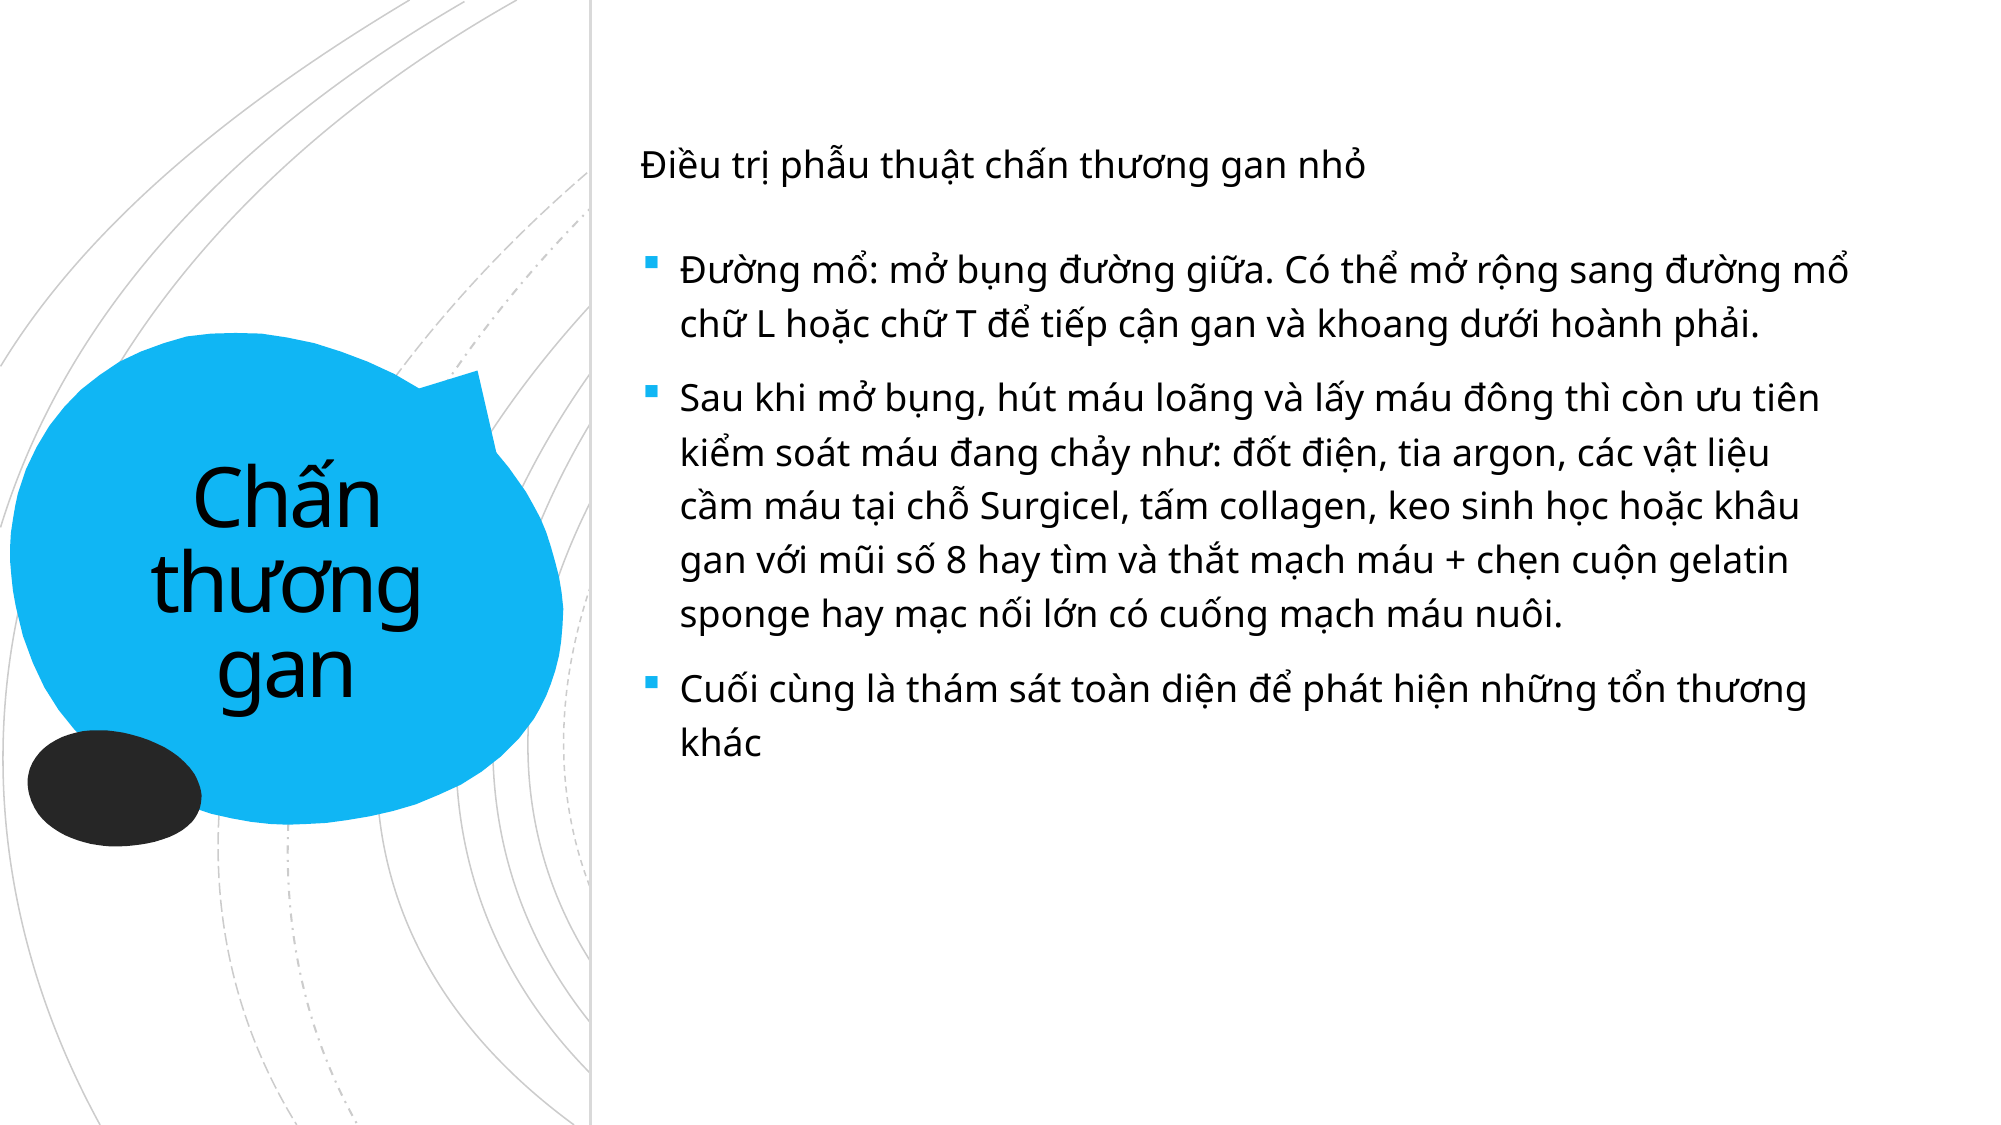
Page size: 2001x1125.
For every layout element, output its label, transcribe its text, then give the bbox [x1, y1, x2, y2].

title Chấn thương gan [45, 385, 528, 789]
list Điều trị phẫu thuật chấn thương gan nhỏ [625, 133, 1876, 209]
list Đường mổ: mở bụng đường giữa. Có thể mở rộng sang đường mổ chữ L hoặc chữ T để tiếp cận gan và khoang dưới hoành phải. Sau khi mở bụng, hút máu loãng và lấy máu đông thì còn ưu tiên kiểm soát máu đang chảy như: đốt điện, tia argon, các vật liệu cầm máu tại chỗ Surgicel, tấm collagen, keo sinh học hoặc khâu gan với mũi số 8 hay tìm và thắt mạch máu + chẹn cuộn gelatin sponge hay mạc nối lớn có cuống mạch máu nuôi. Cuối cùng là thám sát toàn diện để phát hiện những tổn thương khác [626, 229, 1871, 993]
